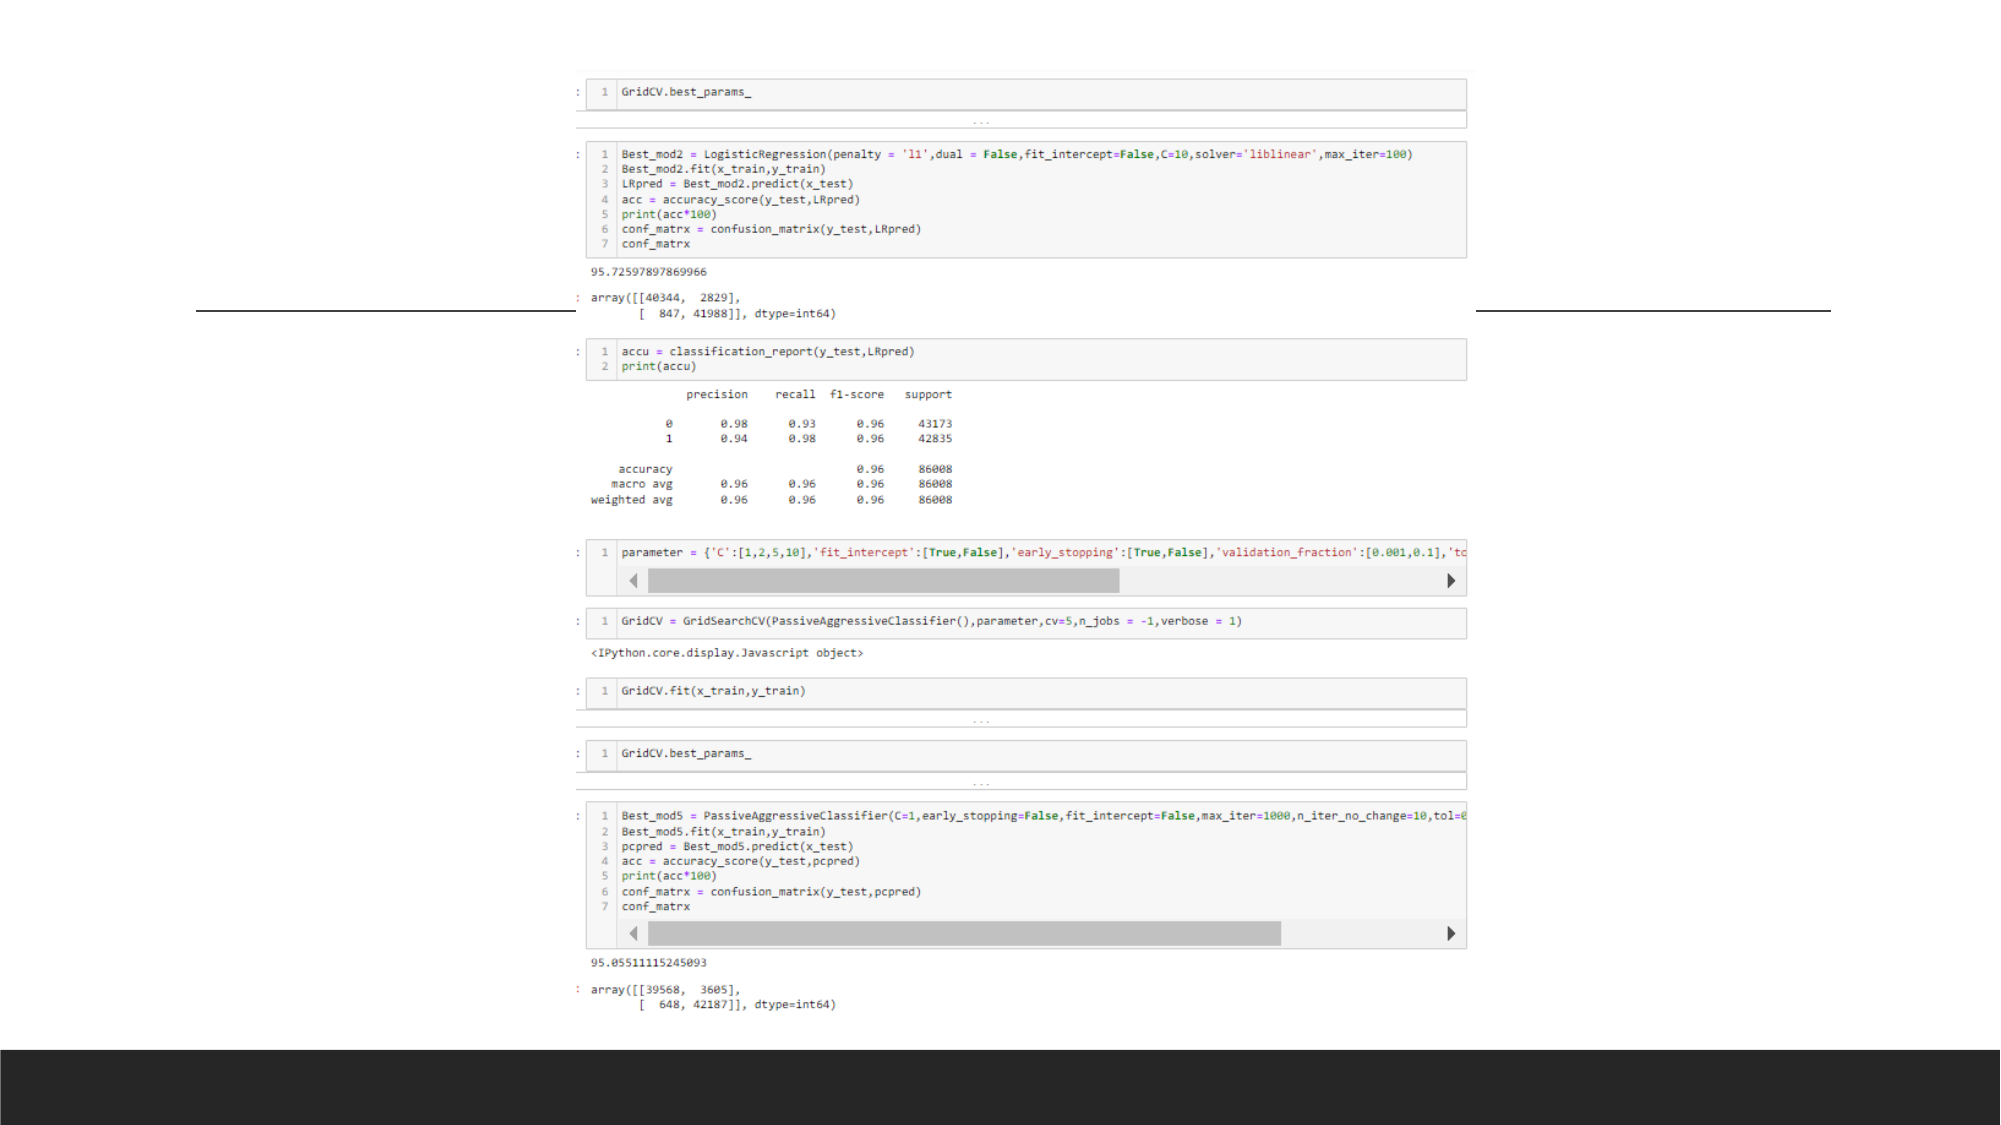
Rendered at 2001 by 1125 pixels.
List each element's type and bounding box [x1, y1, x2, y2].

picture [575, 69, 1476, 1023]
